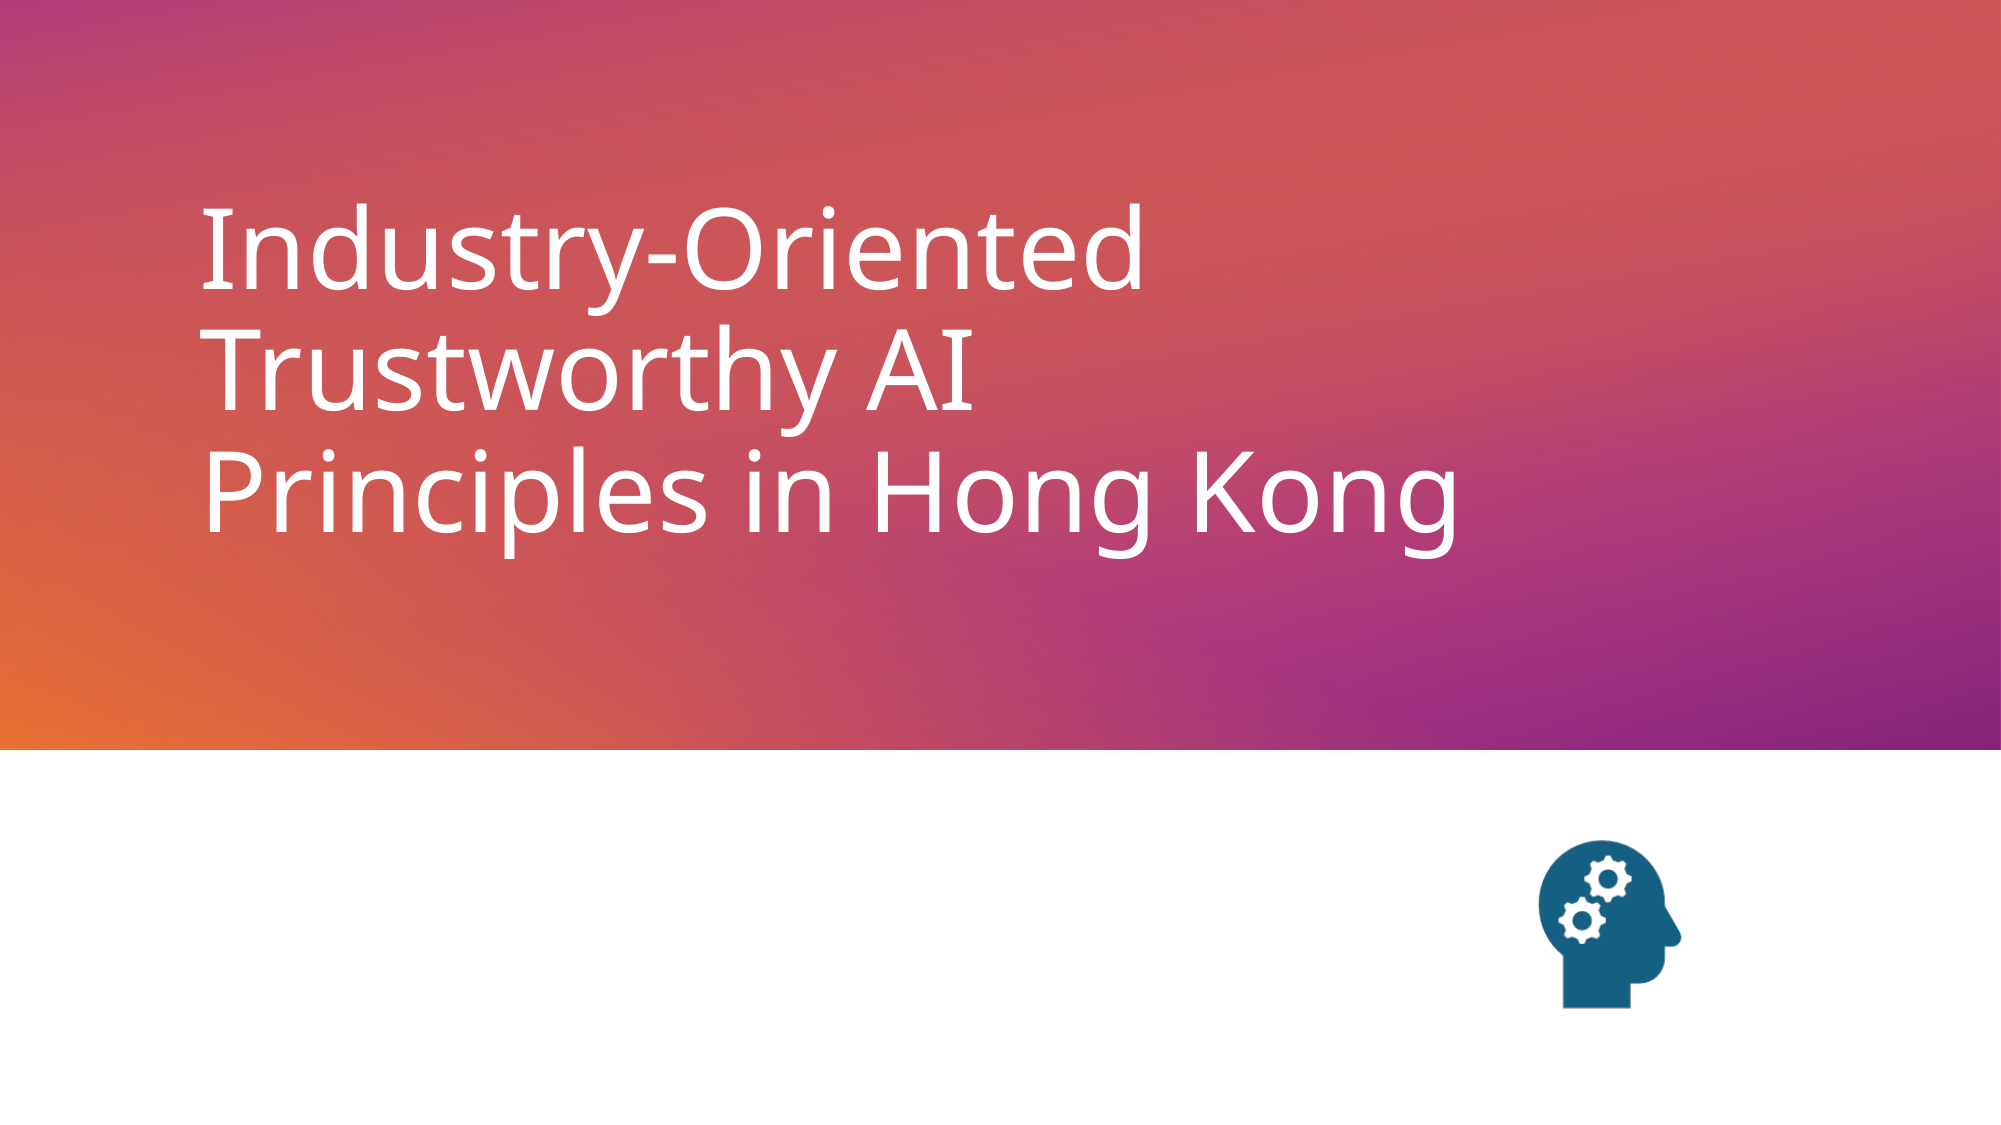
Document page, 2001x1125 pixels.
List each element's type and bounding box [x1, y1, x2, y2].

picture [1511, 829, 1710, 1028]
text_box [0, 0, 2000, 751]
